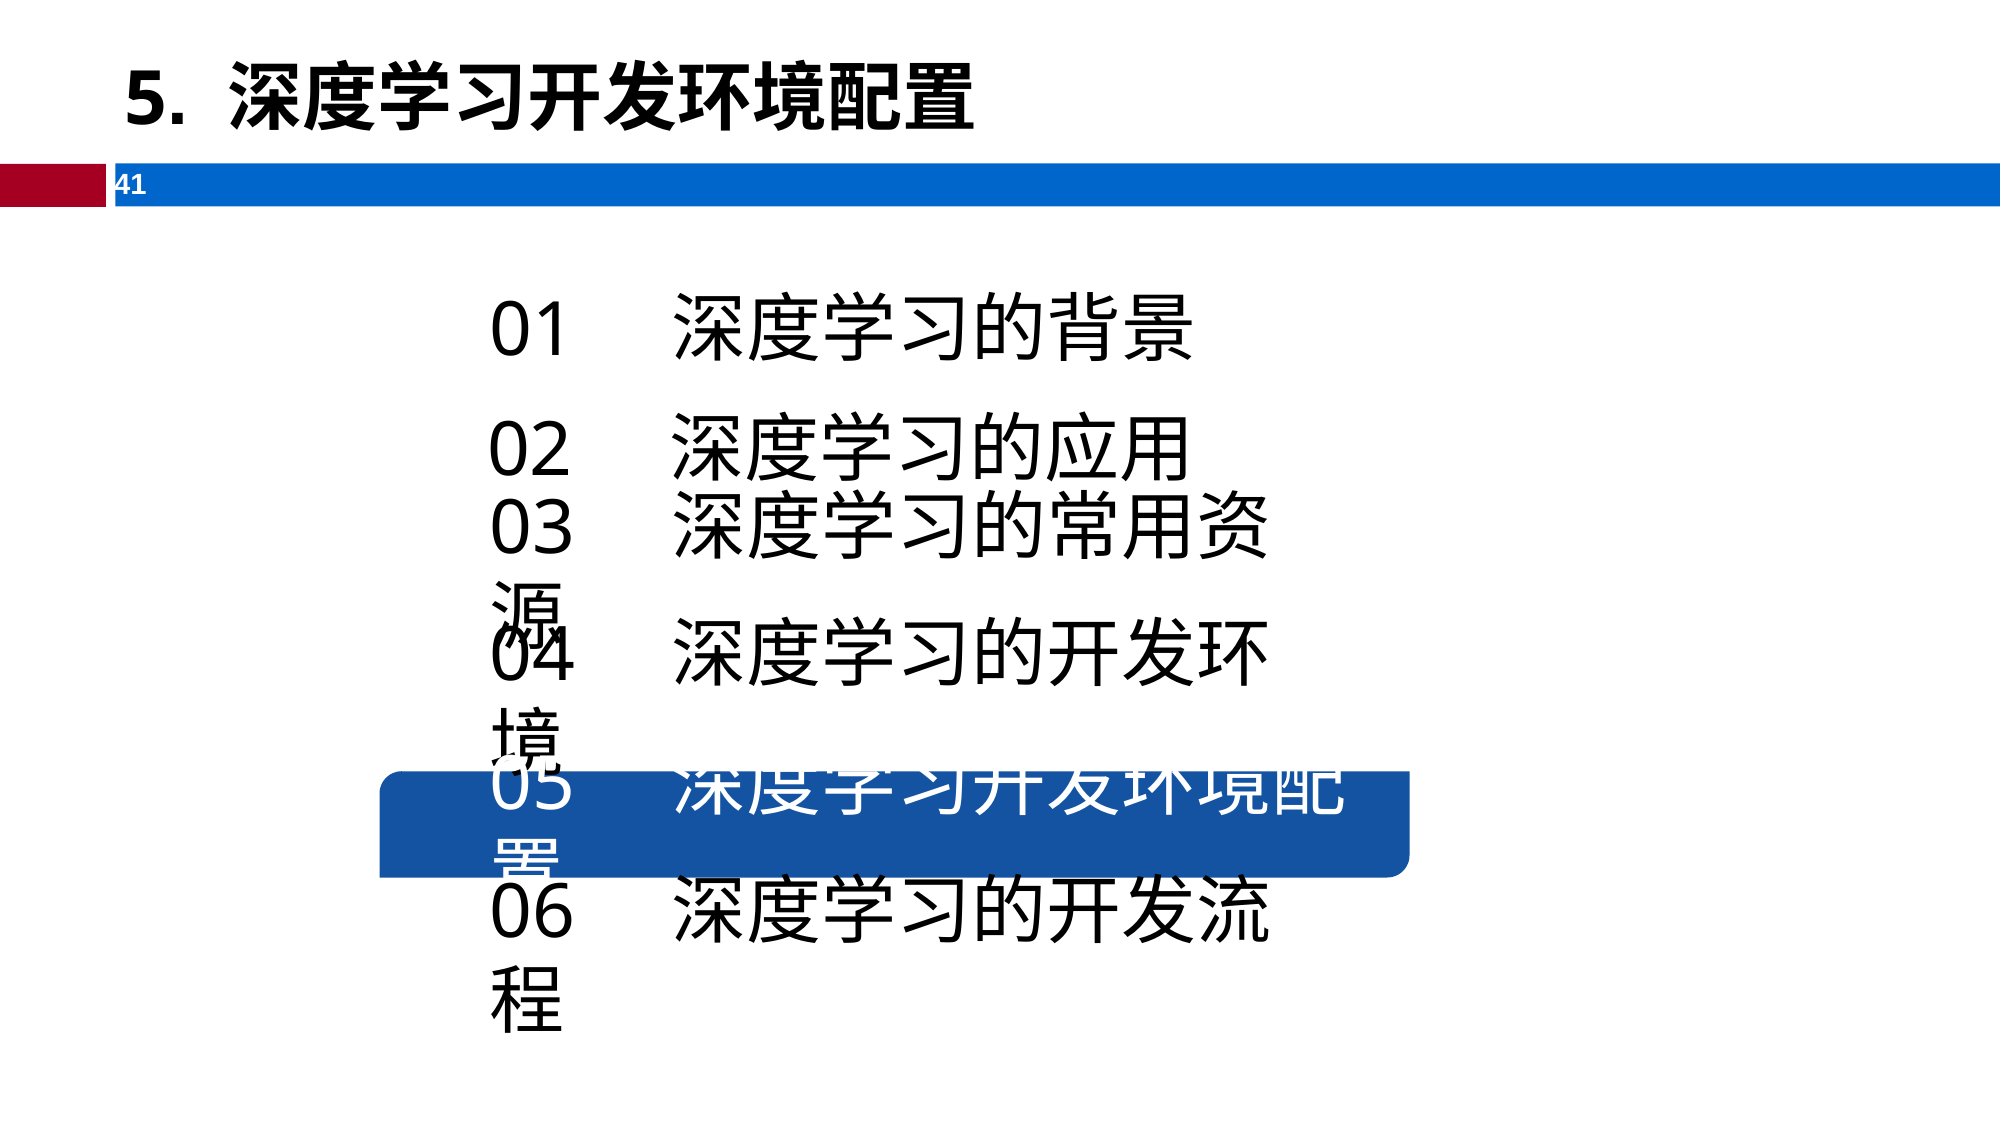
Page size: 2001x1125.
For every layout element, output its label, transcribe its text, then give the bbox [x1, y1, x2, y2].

text_box 02 深度学习的应用 [487, 400, 1195, 491]
title 5. 深度学习开发环境配置 [109, 38, 2000, 150]
text_box [377, 769, 489, 880]
text_box 04 深度学习的开发环境 [489, 605, 1330, 734]
text_box 01 深度学习的背景 [489, 280, 1418, 371]
text_box 03 深度学习的常用资源 [489, 478, 1330, 605]
text_box 06 深度学习的开发流程 [489, 862, 1345, 1042]
text_box 05 深度学习开发环境配置 [489, 734, 1410, 915]
